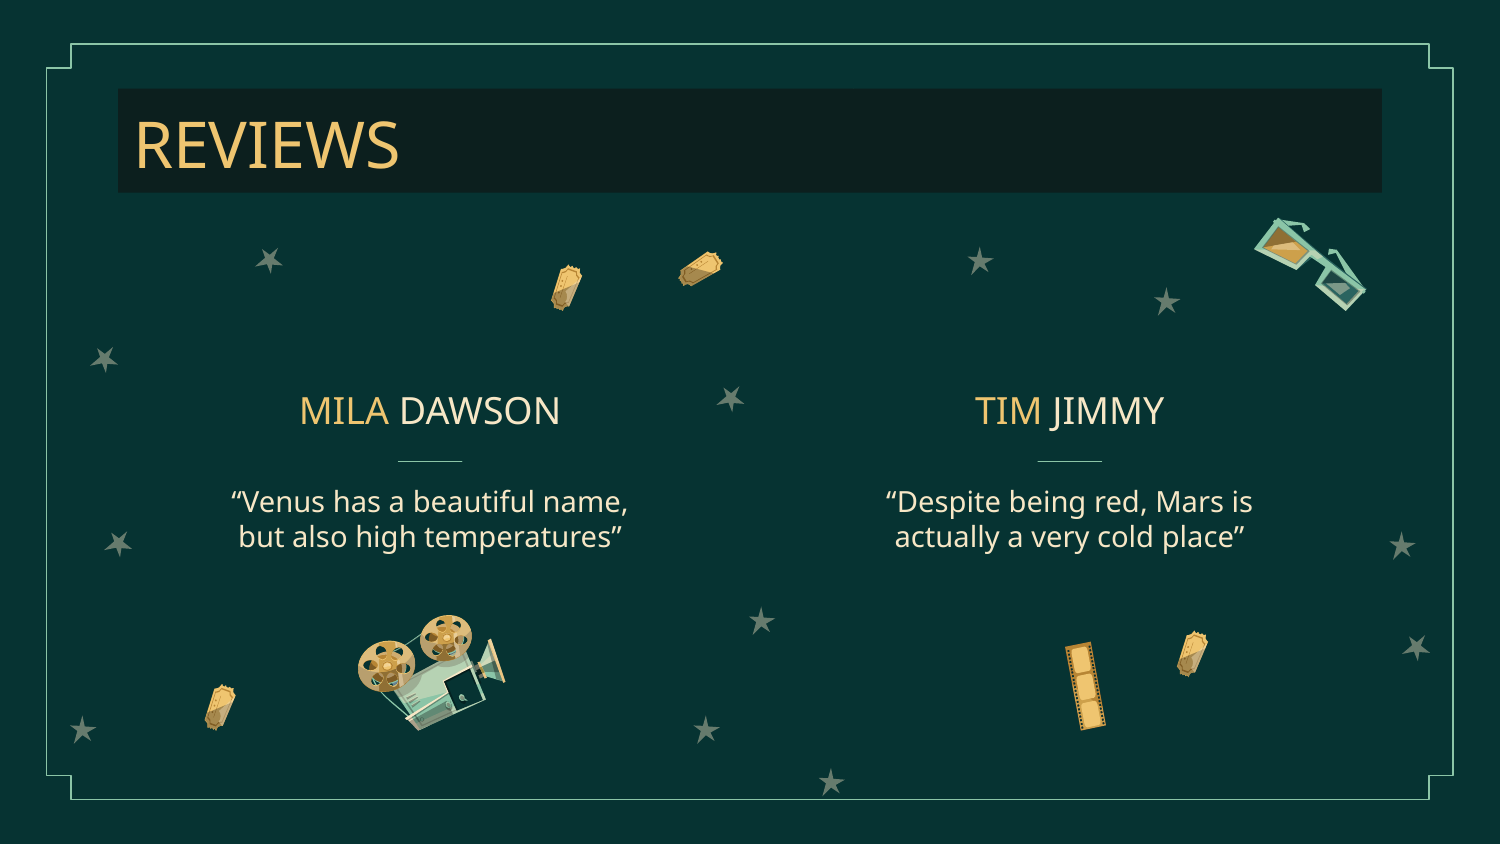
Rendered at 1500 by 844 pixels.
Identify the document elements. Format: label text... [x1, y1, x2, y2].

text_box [1176, 630, 1209, 678]
title REVIEWS [118, 88, 1382, 193]
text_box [677, 251, 724, 287]
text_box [354, 614, 506, 731]
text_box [1253, 217, 1368, 312]
subtitle “Despite being red, Mars is actually a very cold place” [849, 468, 1290, 573]
title TIM JIMMY [806, 357, 1334, 462]
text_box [1064, 641, 1107, 731]
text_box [550, 264, 583, 312]
title MILA DAWSON [166, 357, 694, 462]
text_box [204, 683, 236, 731]
subtitle “Venus has a beautiful name, but also high temperatures” [210, 468, 651, 573]
